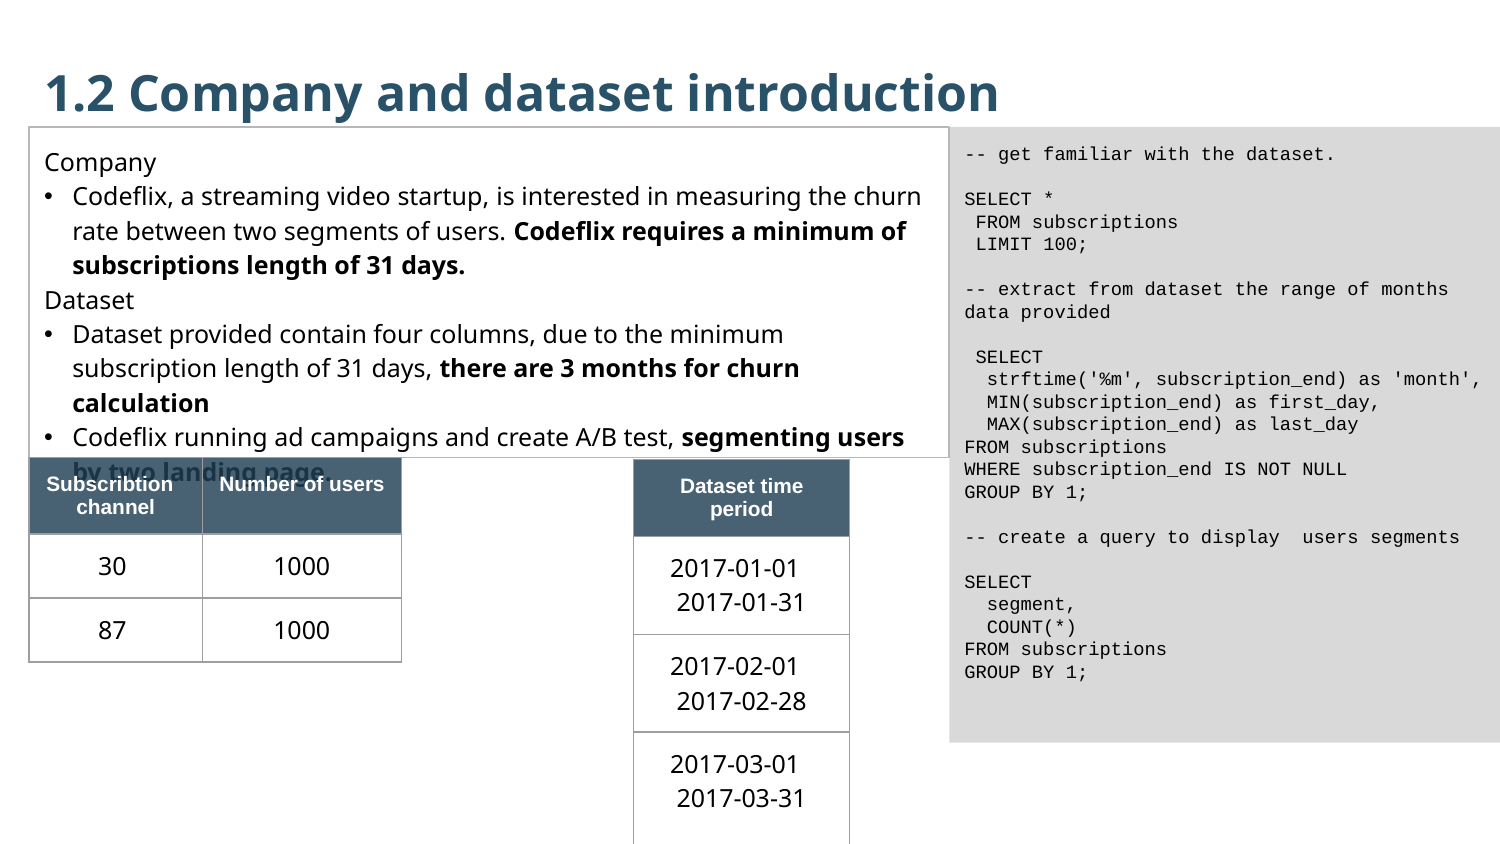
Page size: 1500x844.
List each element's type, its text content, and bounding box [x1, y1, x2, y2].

table_cell 2017-01-01 2017-01-31 [634, 537, 849, 634]
table_header Dataset time period [634, 460, 849, 536]
text_box Company Codeflix, a streaming video startup, is interested in measuring the churn rate between two segments of users. Codeflix requires a minimum of subscriptions length of 31 days. Dataset Dataset provided contain four columns, due to the minimum subscription length of 31 days, there are 3 months for churn calculation Codeflix running ad campaigns and create A/B test, segmenting users by two landing page. [29, 126, 950, 458]
table_cell 1000 [203, 599, 401, 661]
table_cell 1000 [203, 535, 401, 597]
table_cell 87 [30, 599, 202, 661]
table_header Number of users [203, 458, 401, 533]
table_cell 30 [30, 535, 202, 597]
text_box -- get familiar with the dataset. SELECT * FROM subscriptions LIMIT 100; -- extract from dataset the range of months data provided SELECT strftime('%m', subscription_end) as 'month', MIN(subscription_end) as first_day, MAX(subscription_end) as last_day FROM subscriptions WHERE subscription_end IS NOT NULL GROUP BY 1; -- create a query to display users segments SELECT segment, COUNT(*) FROM subscriptions GROUP BY 1; [949, 126, 1500, 743]
table_cell 2017-02-01 2017-02-28 [634, 635, 849, 731]
text_box 1.2 Company and dataset introduction [29, 0, 1427, 126]
table_cell 2017-03-01 2017-03-31 [634, 733, 849, 844]
table_header Subscribtion channel [30, 458, 202, 533]
